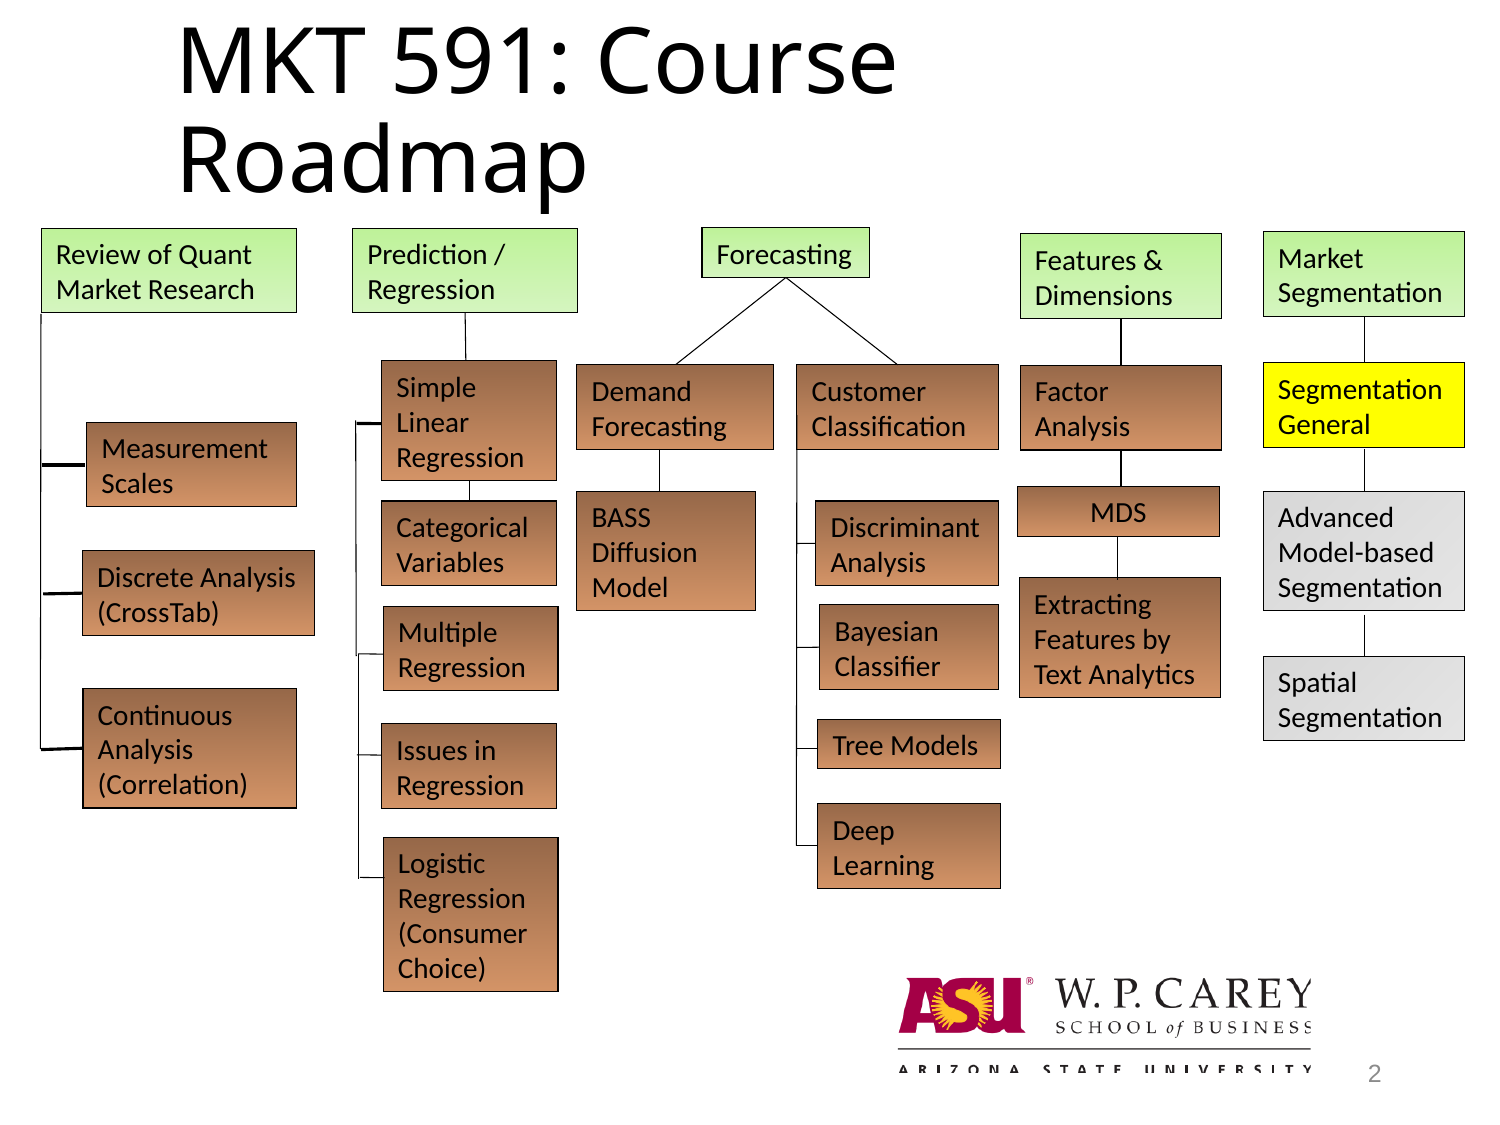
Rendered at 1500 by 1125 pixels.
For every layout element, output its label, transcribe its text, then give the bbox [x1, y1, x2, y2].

text_box Market Segmentation [1263, 231, 1465, 317]
text_box Continuous Analysis (Correlation) [82, 688, 297, 809]
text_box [675, 278, 785, 365]
title MKT 591: Course Roadmap [160, 4, 1252, 222]
text_box Prediction / Regression [352, 228, 578, 313]
text_box Discriminant Analysis [815, 500, 999, 586]
text_box Demand Forecasting [576, 364, 774, 450]
text_box MDS [1017, 486, 1220, 537]
picture [897, 977, 1311, 1073]
text_box Spatial Segmentation [1263, 656, 1465, 741]
text_box Multiple Regression [383, 606, 559, 691]
text_box Categorical Variables [381, 500, 557, 586]
text_box Forecasting [701, 227, 870, 278]
text_box Deep Learning [817, 803, 1001, 889]
text_box Segmentation General [1263, 362, 1465, 448]
slide_number 2 [1059, 1042, 1397, 1103]
text_box Logistic Regression (Consumer Choice) [383, 837, 559, 992]
text_box BASS Diffusion Model [576, 491, 756, 611]
text_box Simple Linear Regression [381, 360, 557, 481]
text_box Issues in Regression [381, 723, 557, 809]
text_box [785, 278, 898, 365]
text_box Factor Analysis [1020, 365, 1222, 451]
text_box Advanced Model-based Segmentation [1263, 491, 1465, 611]
text_box Bayesian Classifier [819, 604, 999, 690]
text_box Measurement Scales [86, 422, 297, 507]
text_box Features & Dimensions [1020, 233, 1222, 319]
text_box Discrete Analysis (CrossTab) [82, 550, 315, 636]
text_box Customer Classification [796, 364, 999, 450]
text_box Review of Quant Market Research [41, 228, 297, 313]
text_box Extracting Features by Text Analytics [1019, 577, 1221, 698]
text_box Tree Models [817, 719, 1001, 769]
